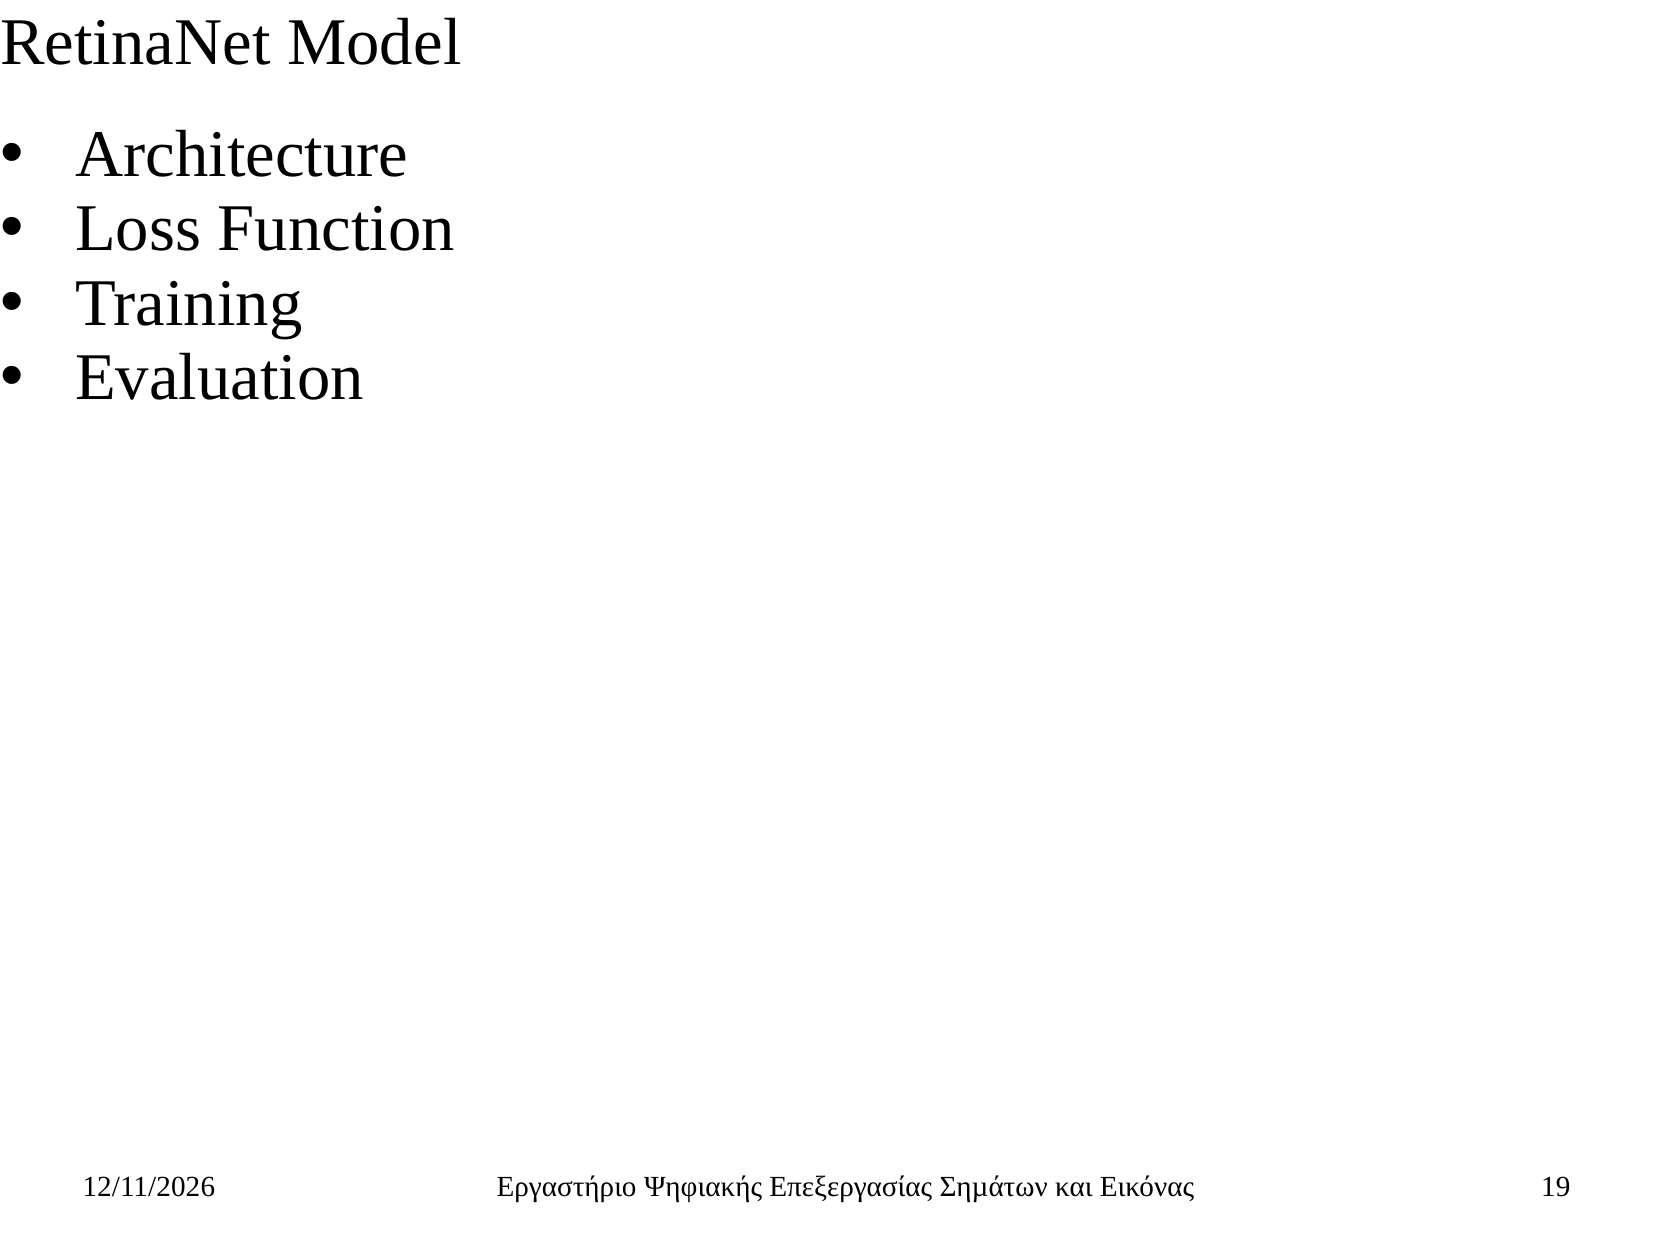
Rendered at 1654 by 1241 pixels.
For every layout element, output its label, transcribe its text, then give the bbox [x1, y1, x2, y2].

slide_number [82, 1170, 468, 1215]
footer Εργαστήριο Ψηφιακής Επεξεργασίας Σηµάτων και Εικόνας [489, 1170, 1202, 1215]
slide_number 19 [1202, 1170, 1571, 1215]
text_box Architecture Loss Function Training Evaluation [0, 113, 1654, 1240]
subtitle RetinaNet Model [0, 0, 1654, 113]
